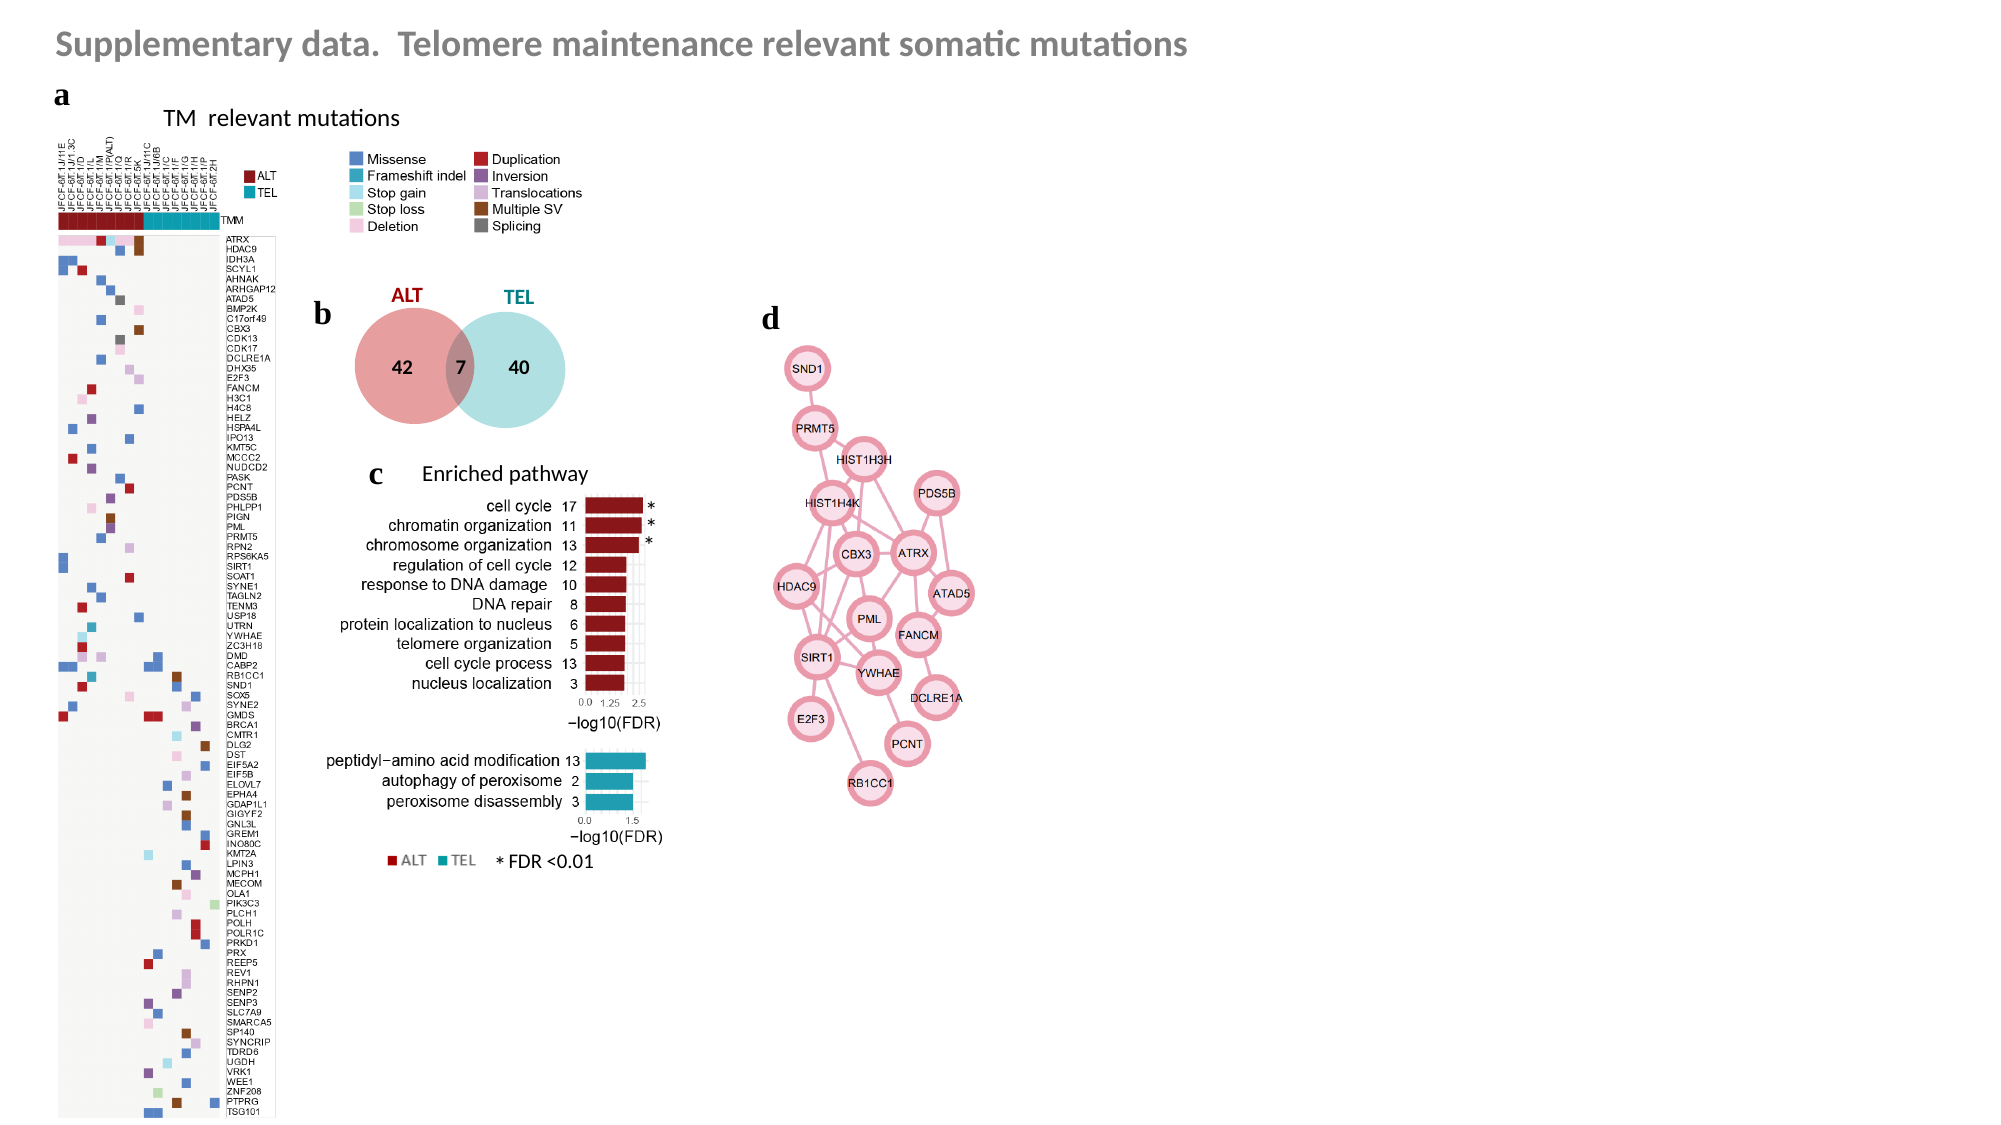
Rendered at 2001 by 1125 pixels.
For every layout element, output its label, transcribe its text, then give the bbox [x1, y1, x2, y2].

text_box Supplementary data. Telomere maintenance relevant somatic mutations [40, 11, 1205, 72]
text_box TM relevant mutations [148, 93, 647, 139]
picture [57, 133, 585, 1119]
text_box d [746, 288, 971, 344]
text_box a [38, 65, 263, 120]
picture [773, 334, 981, 815]
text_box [298, 273, 608, 429]
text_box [323, 444, 829, 888]
